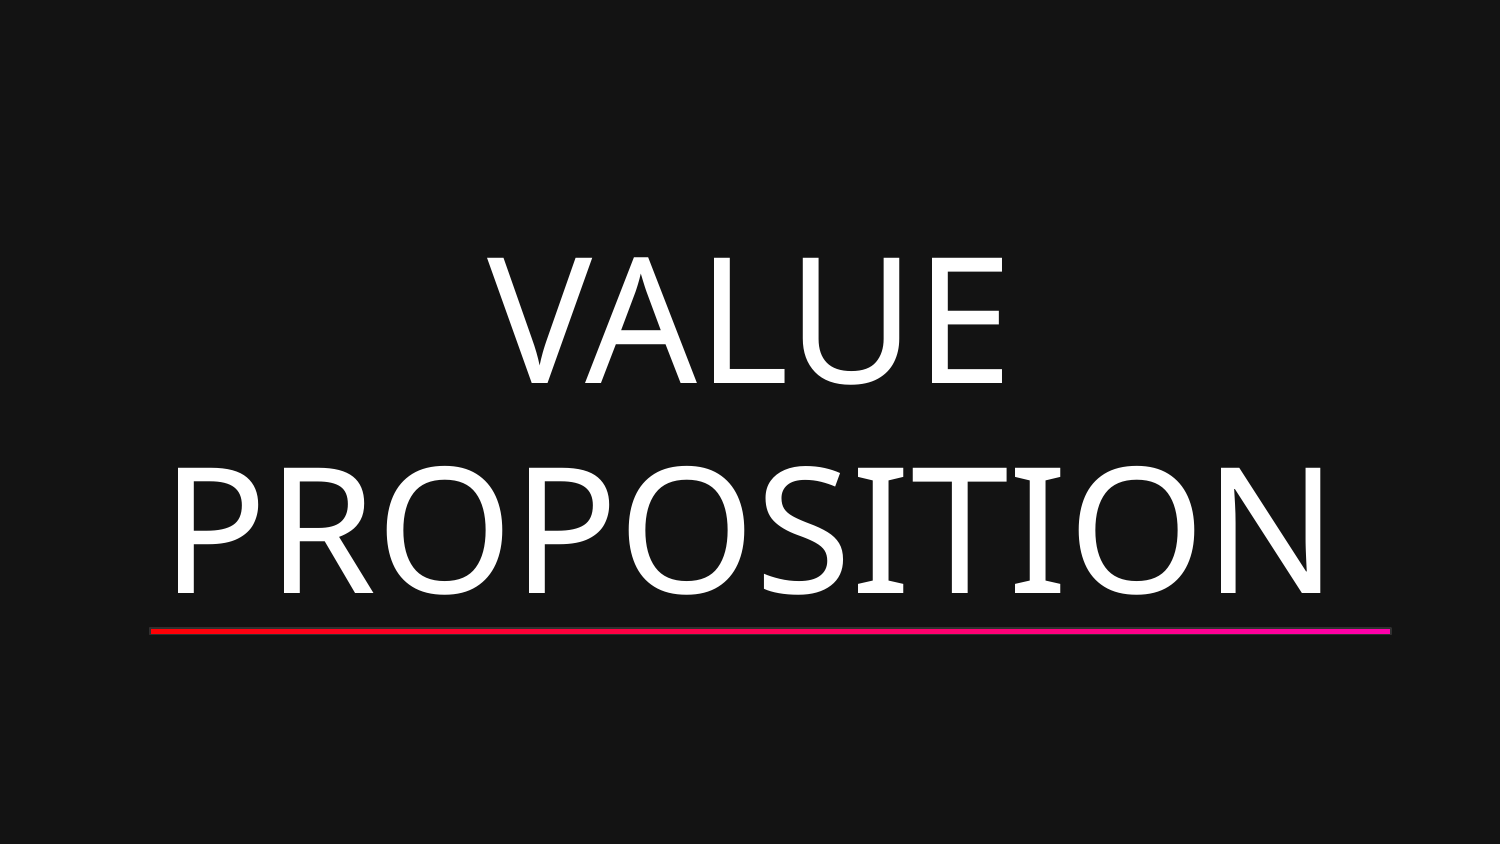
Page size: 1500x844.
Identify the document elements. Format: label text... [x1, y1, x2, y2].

title VALUE PROPOSITION [109, 72, 1391, 644]
text_box [149, 627, 1391, 635]
